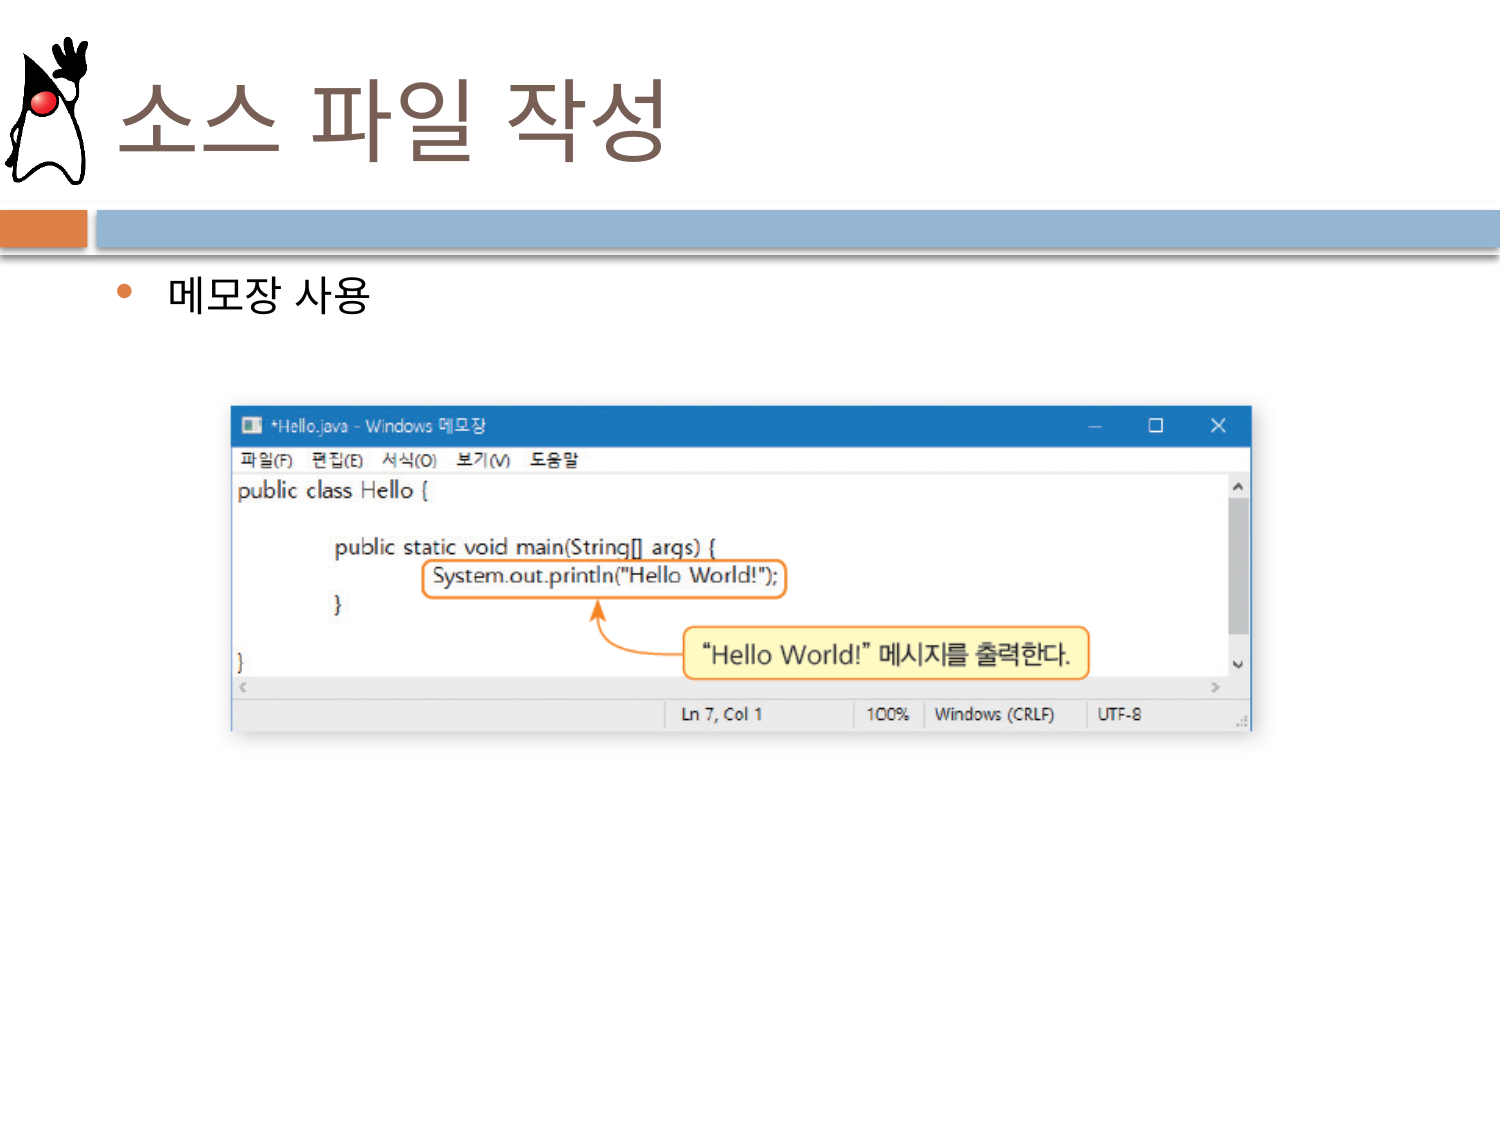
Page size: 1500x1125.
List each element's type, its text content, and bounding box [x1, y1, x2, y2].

picture [5, 37, 88, 185]
picture [155, 370, 1321, 755]
list 메모장 사용 [100, 262, 1438, 1000]
title 소스 파일 작성 [100, 37, 1438, 200]
